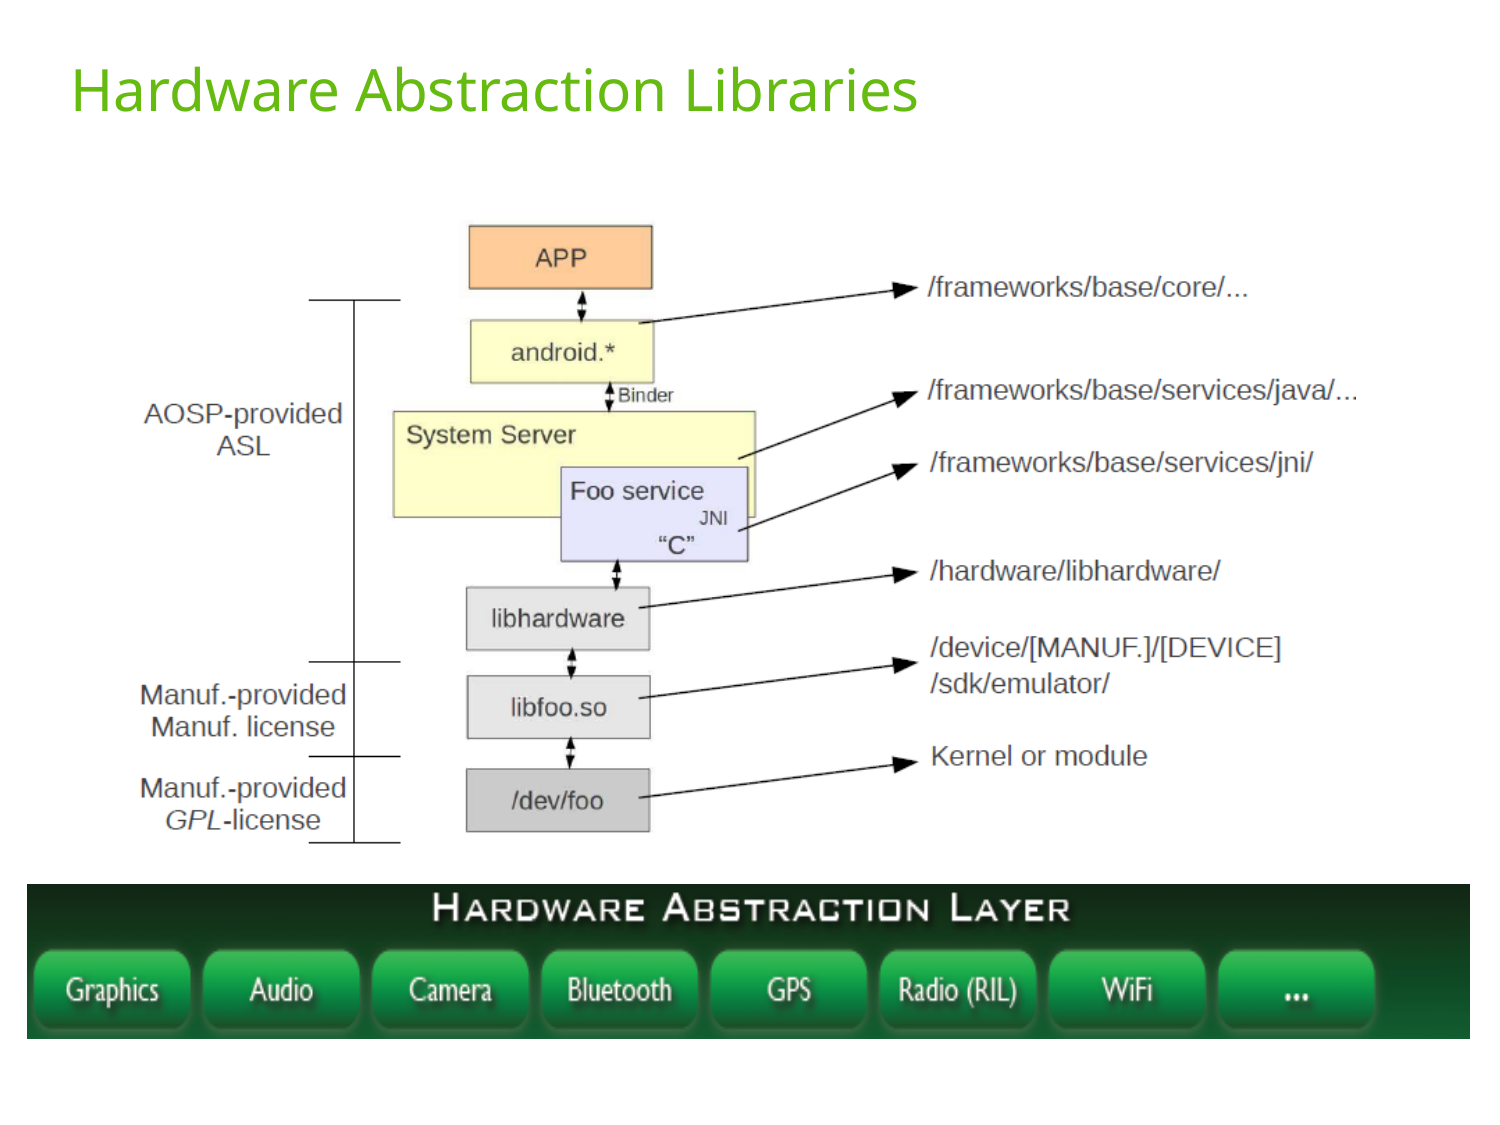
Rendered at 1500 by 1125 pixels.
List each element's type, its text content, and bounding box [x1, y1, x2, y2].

title Hardware Abstraction Libraries [70, 52, 1430, 139]
picture [27, 884, 1470, 1039]
picture [131, 186, 1356, 852]
